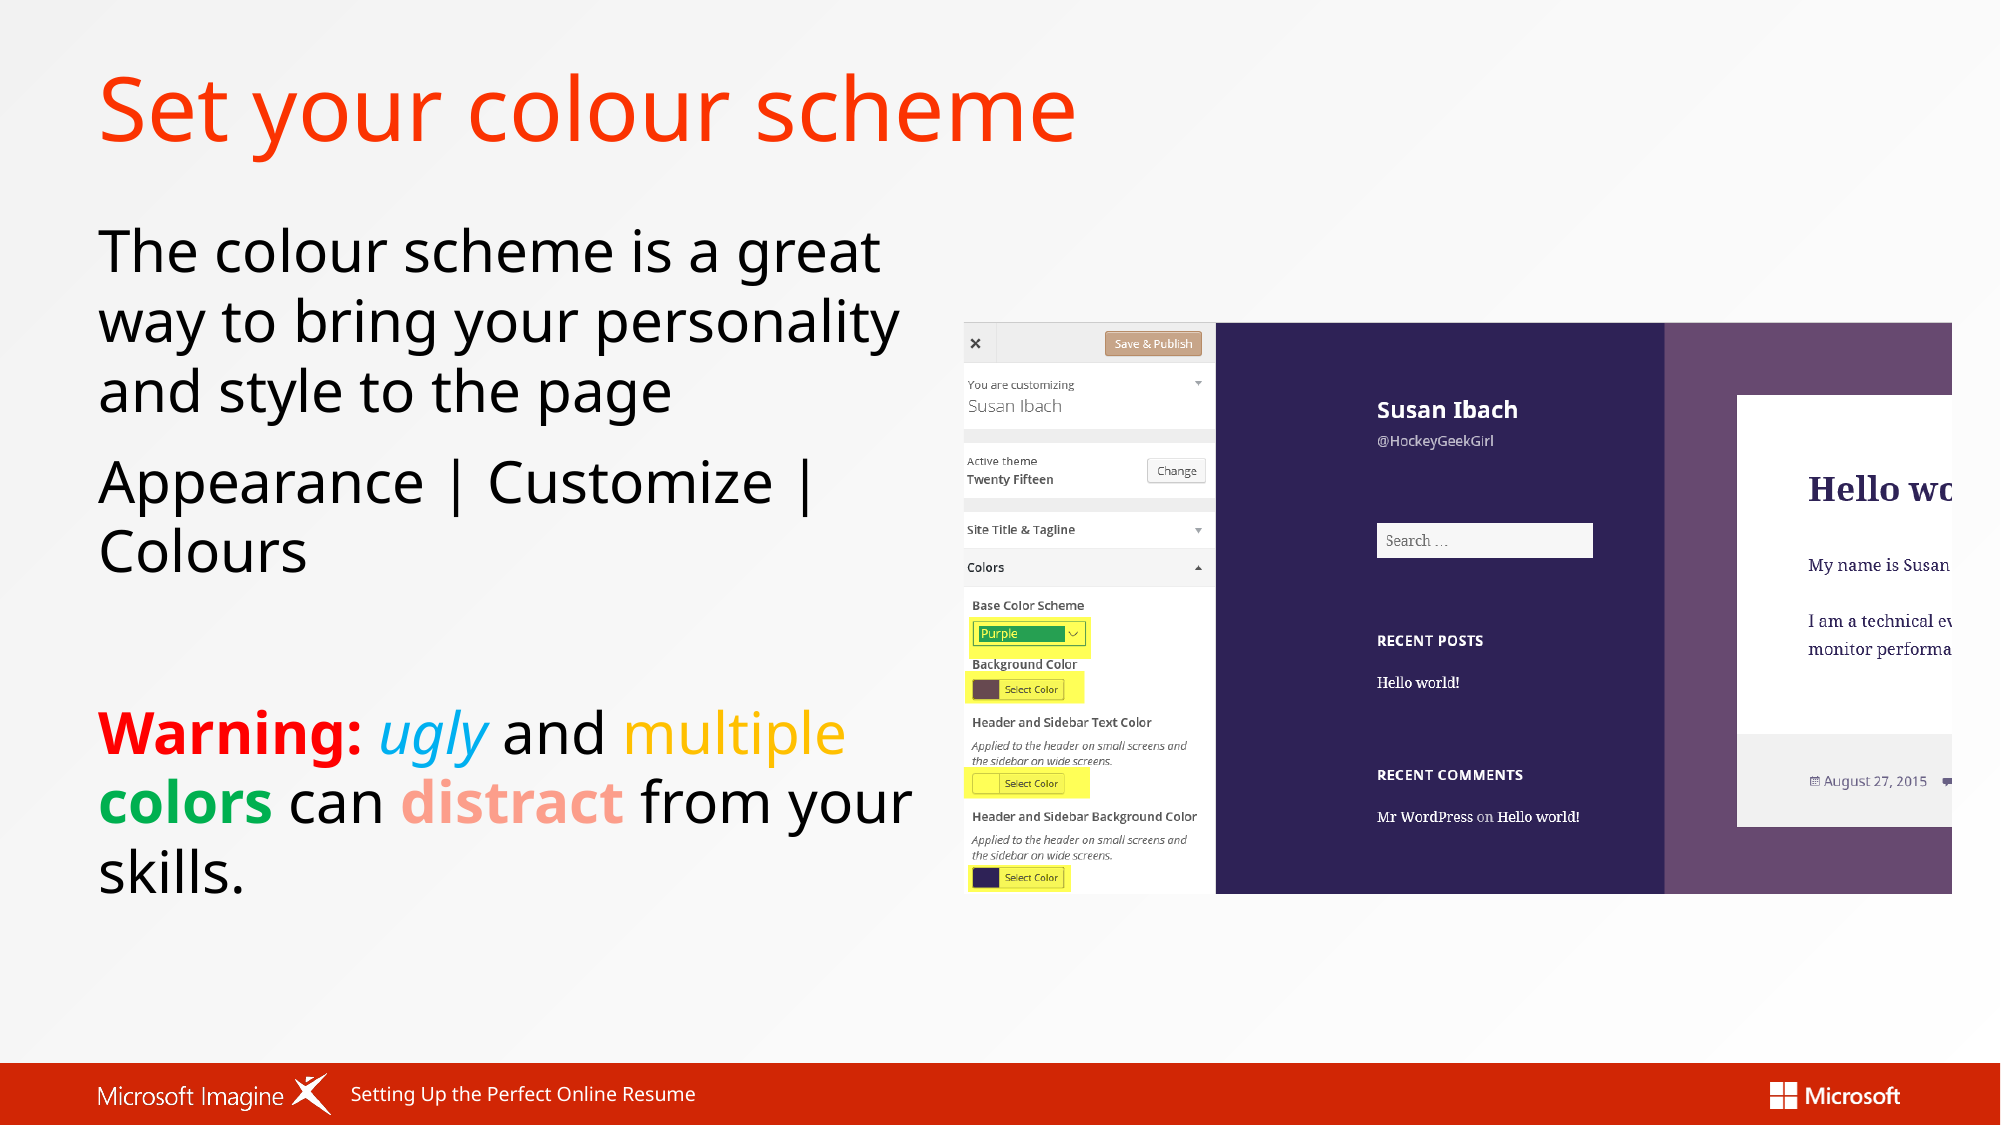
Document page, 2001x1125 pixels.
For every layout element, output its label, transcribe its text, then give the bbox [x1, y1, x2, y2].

picture [963, 322, 1953, 894]
footer Setting Up the Perfect Online Resume [336, 1063, 1071, 1124]
list The colour scheme is a great way to bring your personality and style to the page Appearance | Customize | Colours Warning: ugly and multiple colors can distract from your skills. [83, 206, 964, 1010]
title Set your colour scheme [83, 45, 1920, 192]
picture [1770, 1082, 1900, 1109]
